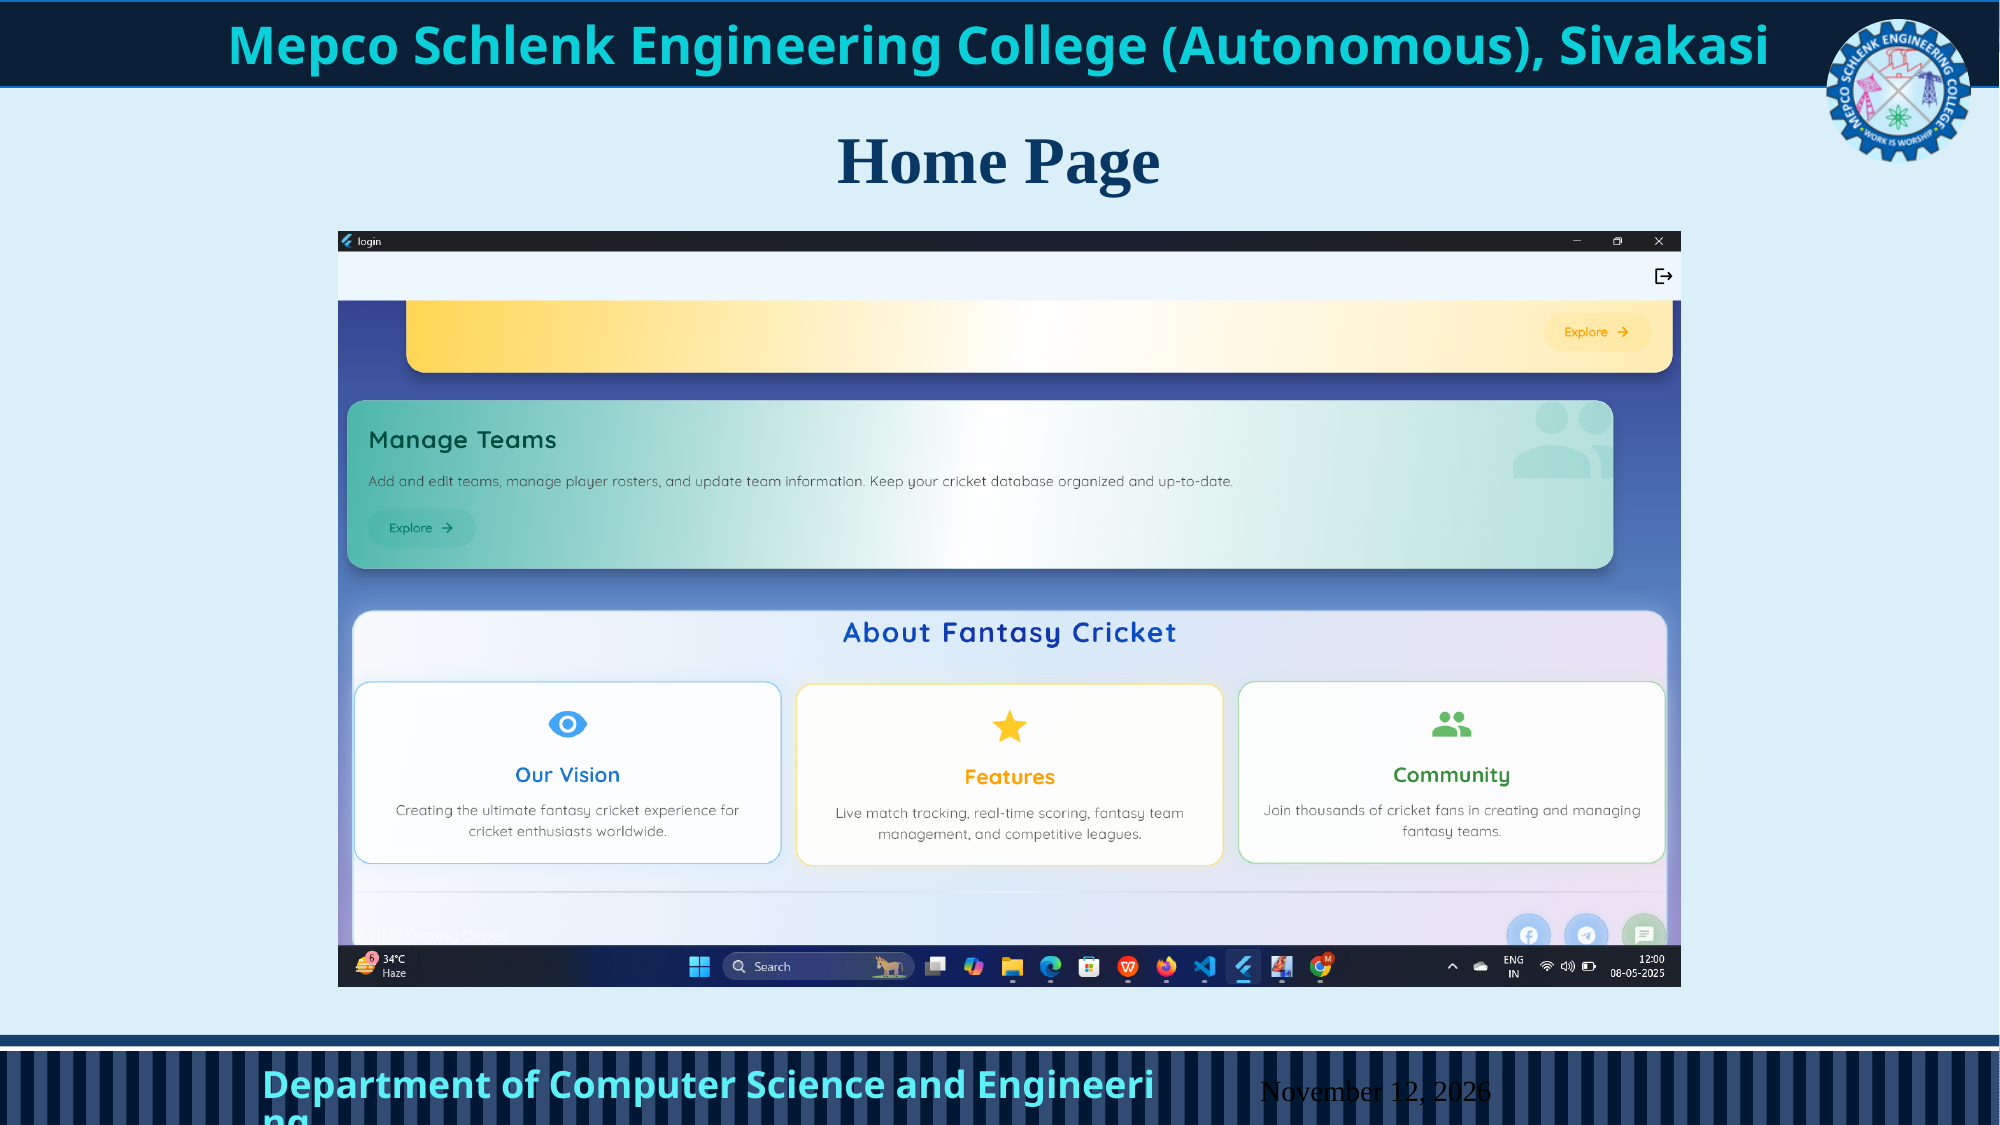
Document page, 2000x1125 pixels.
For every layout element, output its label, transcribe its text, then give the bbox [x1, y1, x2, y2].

title Home Page [249, 30, 1750, 206]
slide_number [1595, 1070, 1749, 1109]
slide_number [1245, 1065, 1527, 1113]
picture [1826, 21, 1971, 162]
footer Department of Computer Science and Engineering [246, 1063, 1177, 1111]
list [338, 231, 1681, 987]
